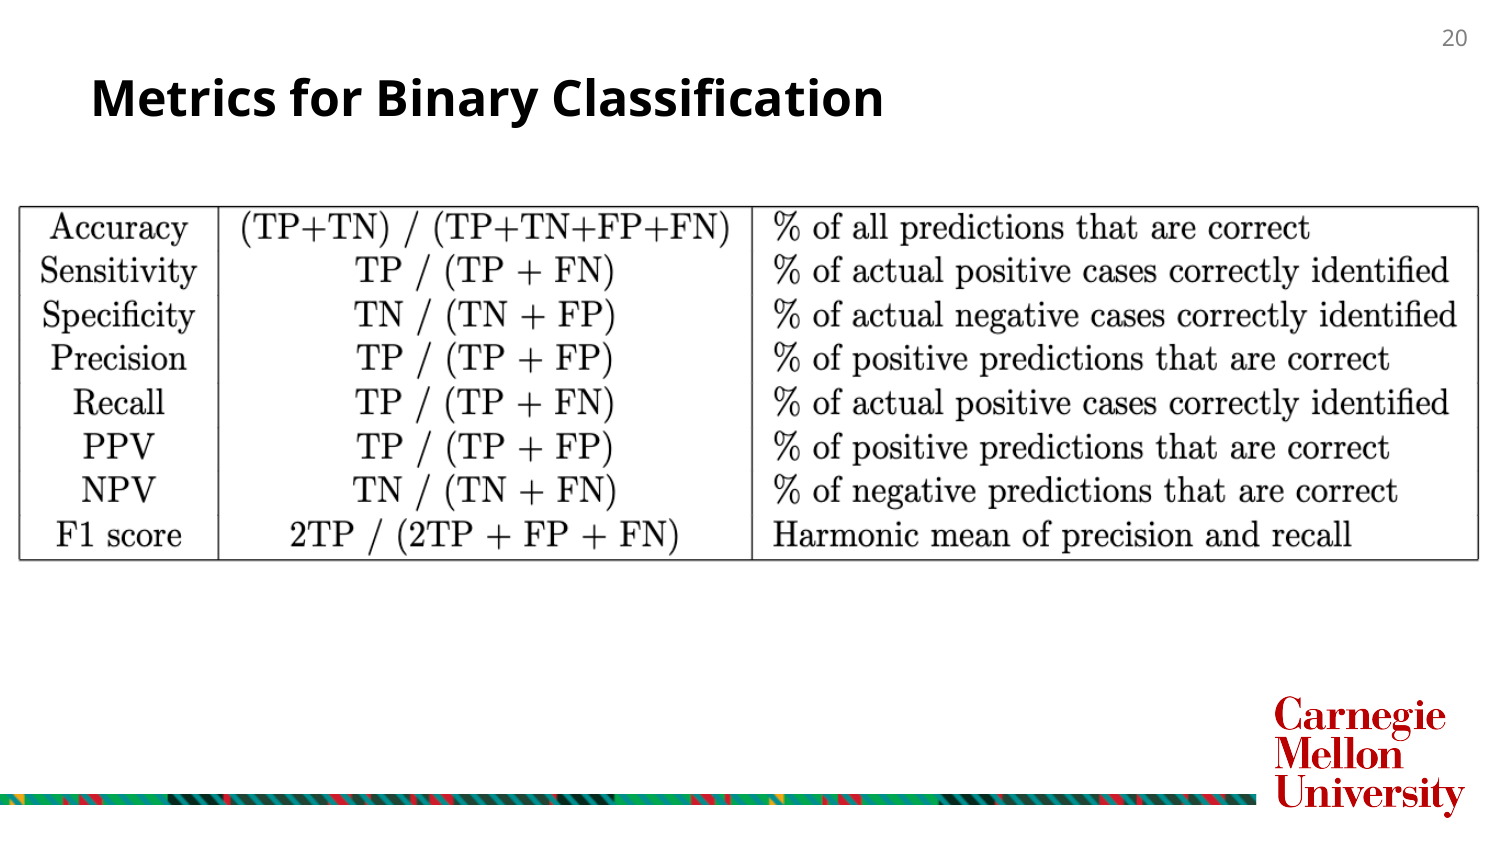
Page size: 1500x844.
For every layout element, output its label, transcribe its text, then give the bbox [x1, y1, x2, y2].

picture [0, 794, 1257, 805]
picture [1275, 696, 1465, 818]
title Metrics for Binary Classification [75, 59, 1425, 160]
picture [0, 185, 1500, 585]
